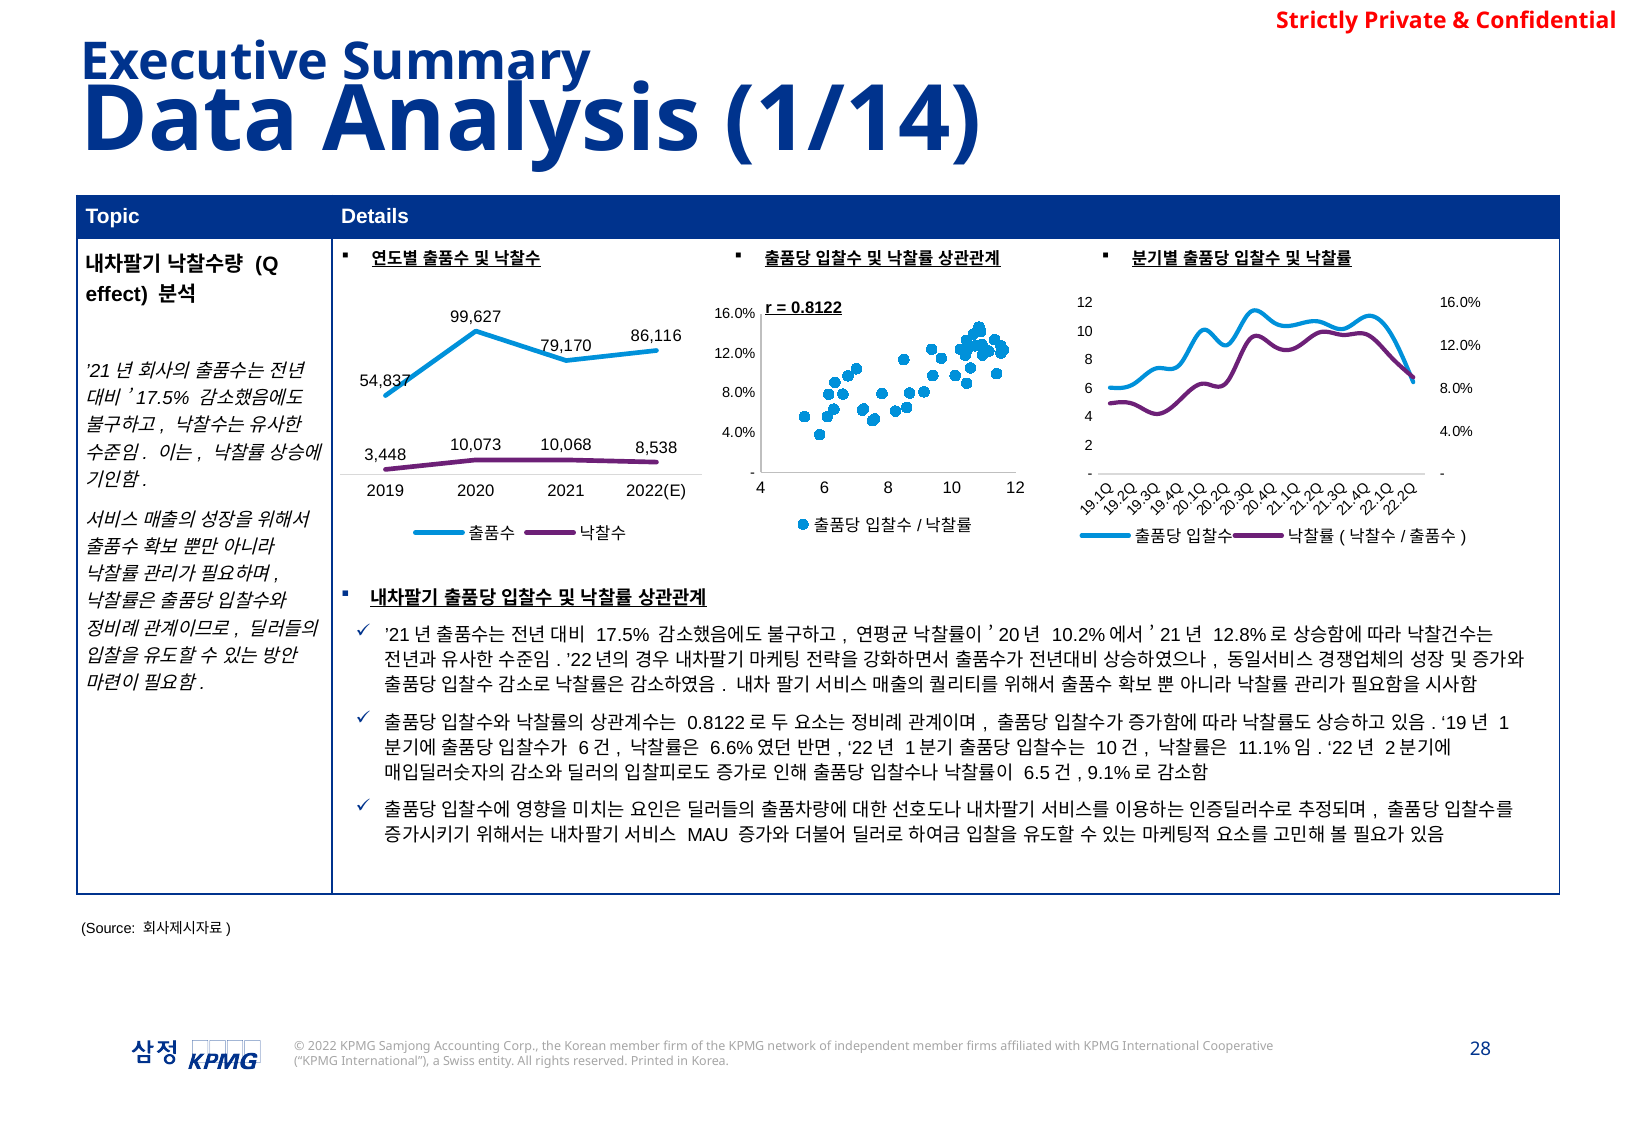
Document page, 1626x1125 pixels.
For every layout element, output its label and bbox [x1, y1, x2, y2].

text_box [332, 238, 610, 282]
picture [129, 1038, 263, 1071]
table_header [78, 196, 331, 238]
table_header [333, 196, 1559, 238]
chart [332, 221, 1486, 594]
text_box [65, 37, 1475, 178]
table_cell [333, 239, 648, 296]
table_cell [333, 239, 1559, 893]
text_box [1101, 238, 1469, 281]
table_cell [78, 239, 331, 893]
text_box [80, 919, 280, 937]
